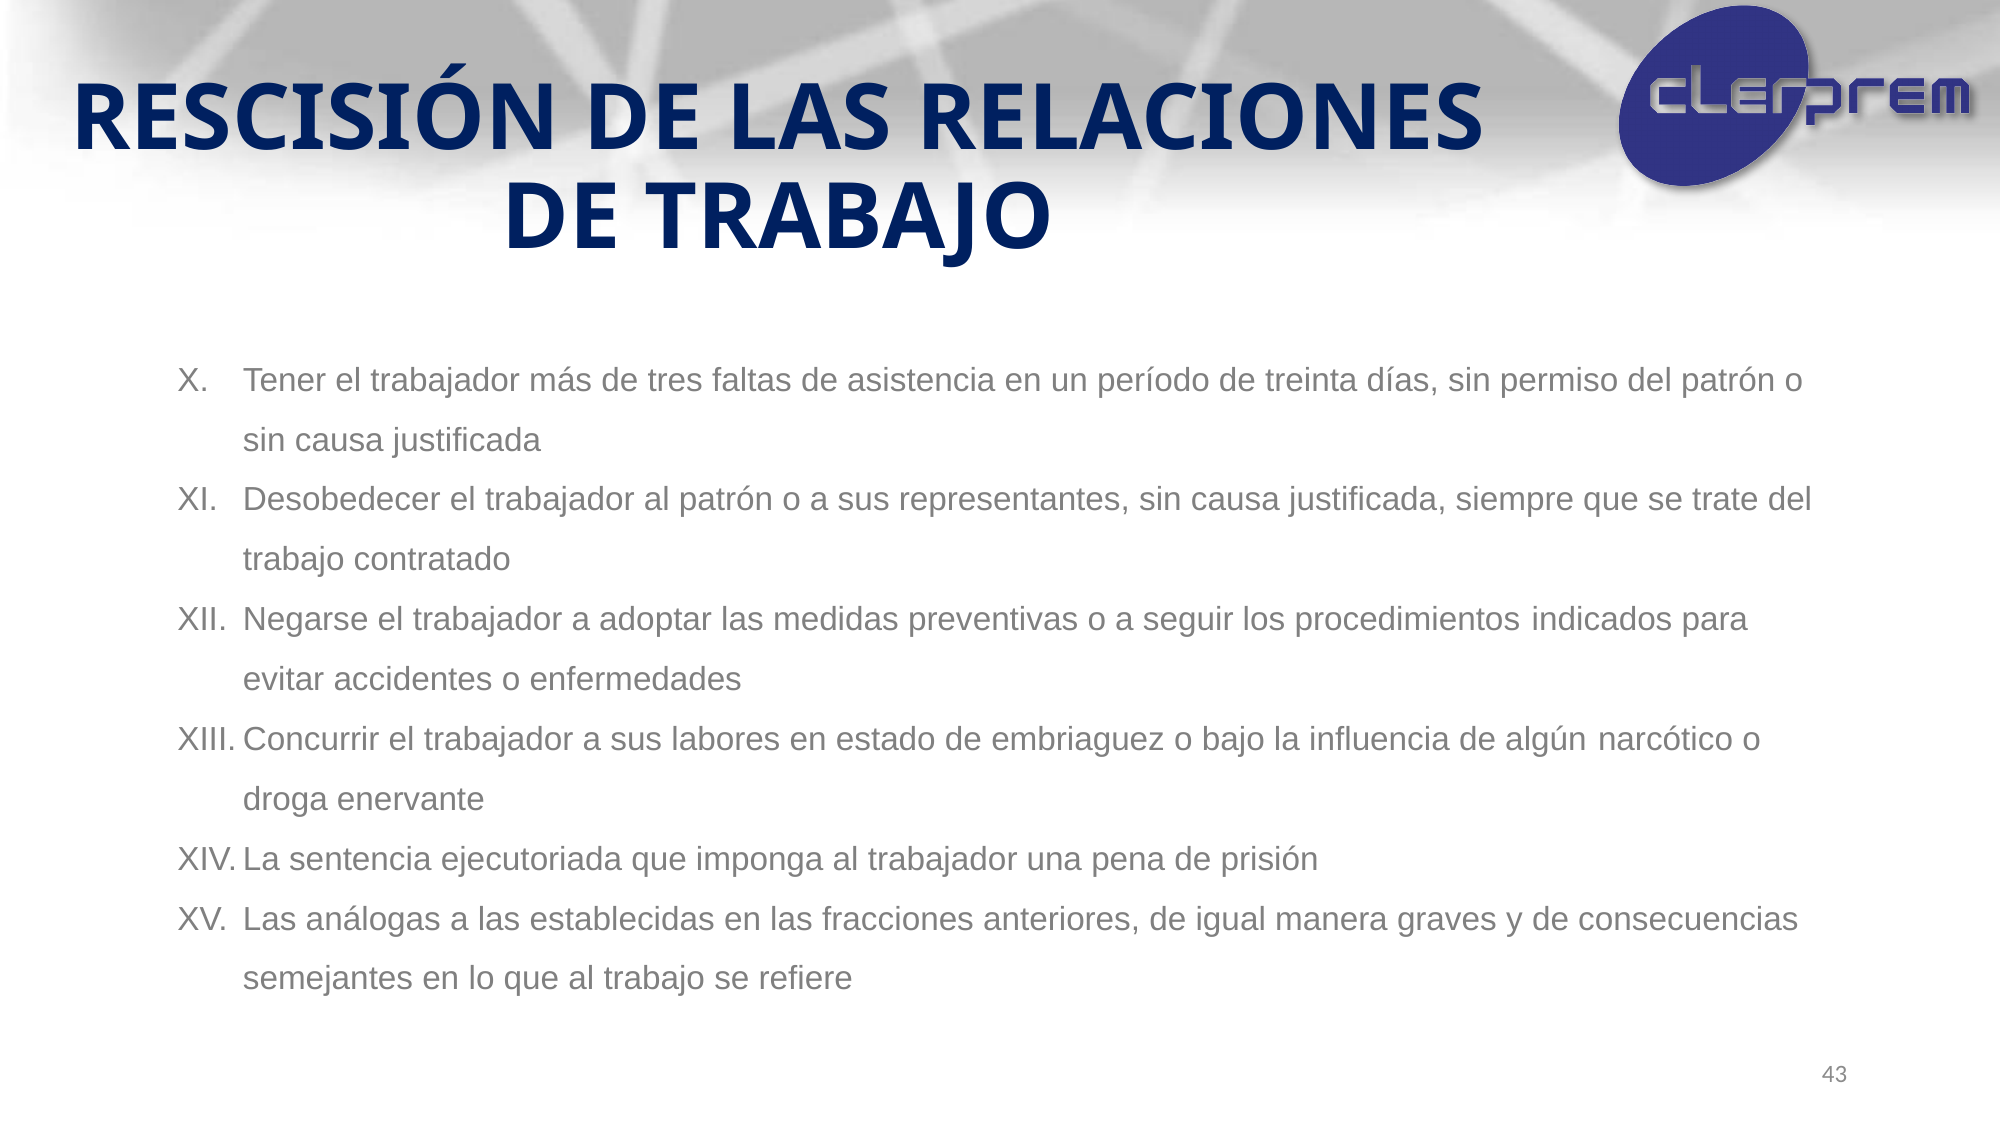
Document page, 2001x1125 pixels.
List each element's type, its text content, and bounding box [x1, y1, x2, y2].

slide_number 43 [1838, 1042, 1863, 1103]
picture [0, 0, 2000, 244]
text_box RESCISIÓN DE LAS RELACIONES DE TRABAJO [42, 244, 1514, 276]
text_box Tener el trabajador más de tres faltas de asistencia en un período de treinta días, sin permiso del patrón o sin causa justificada Desobedecer el trabajador al patrón o a sus representantes, sin causa justificada, siempre que se trate del trabajo contratado Negarse el trabajador a adoptar las medidas preventivas o a seguir los procedimientos indicados para evitar accidentes o enfermedades Concurrir el trabajador a sus labores en estado de embriaguez o bajo la influencia de algún narcótico o droga enervante La sentencia ejecutoriada que imponga al trabajador una pena de prisión Las análogas a las establecidas en las fracciones anteriores, de igual manera graves y de consecuencias semejantes en lo que al trabajo se refiere [162, 330, 1838, 1125]
